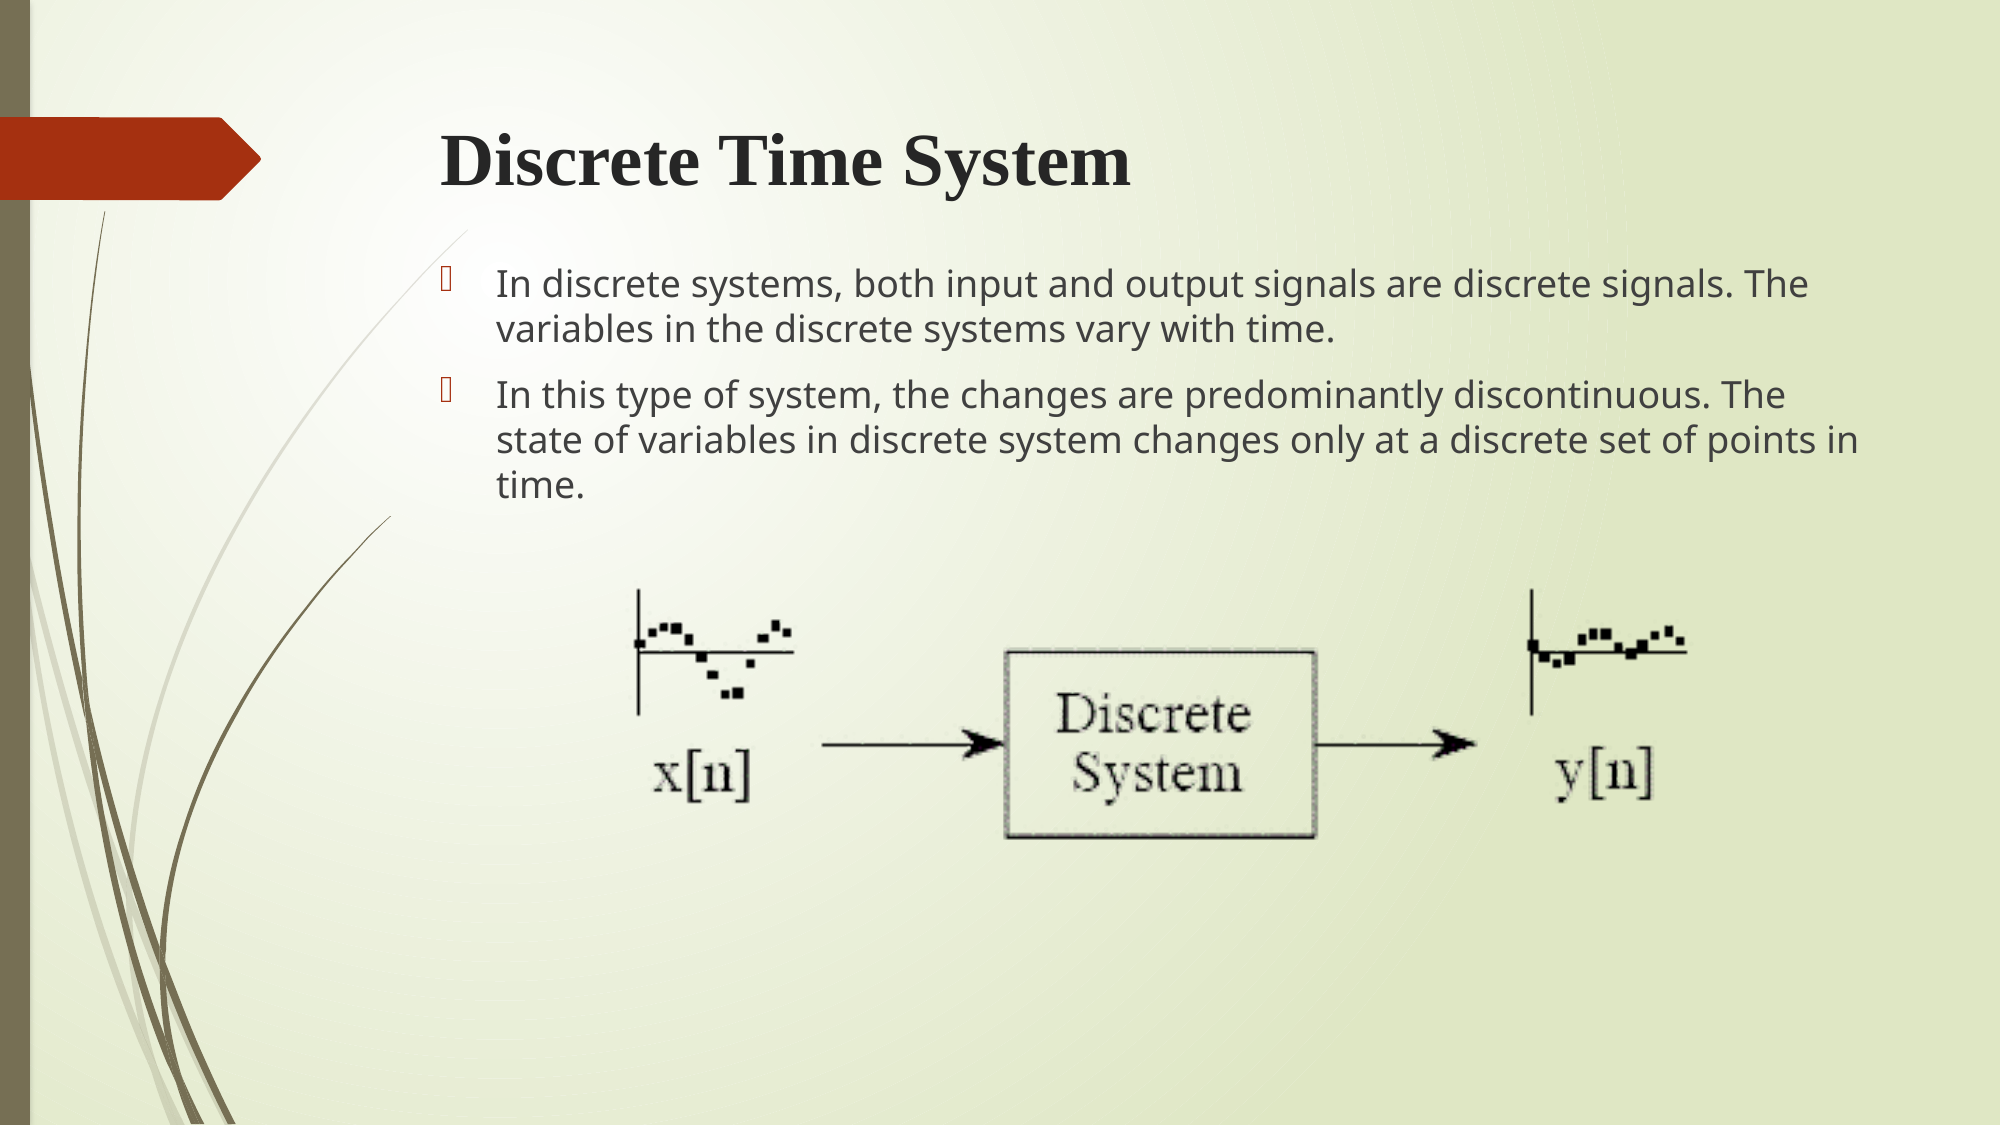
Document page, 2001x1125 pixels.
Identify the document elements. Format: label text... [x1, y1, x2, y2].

picture [610, 562, 1702, 913]
title Discrete Time System [425, 102, 1888, 252]
list In discrete systems, both input and output signals are discrete signals. The variables in the discrete systems vary with time. In this type of system, the changes are predominantly discontinuous. The state of variables in discrete system changes only at a discrete set of points in time. [424, 252, 1888, 970]
